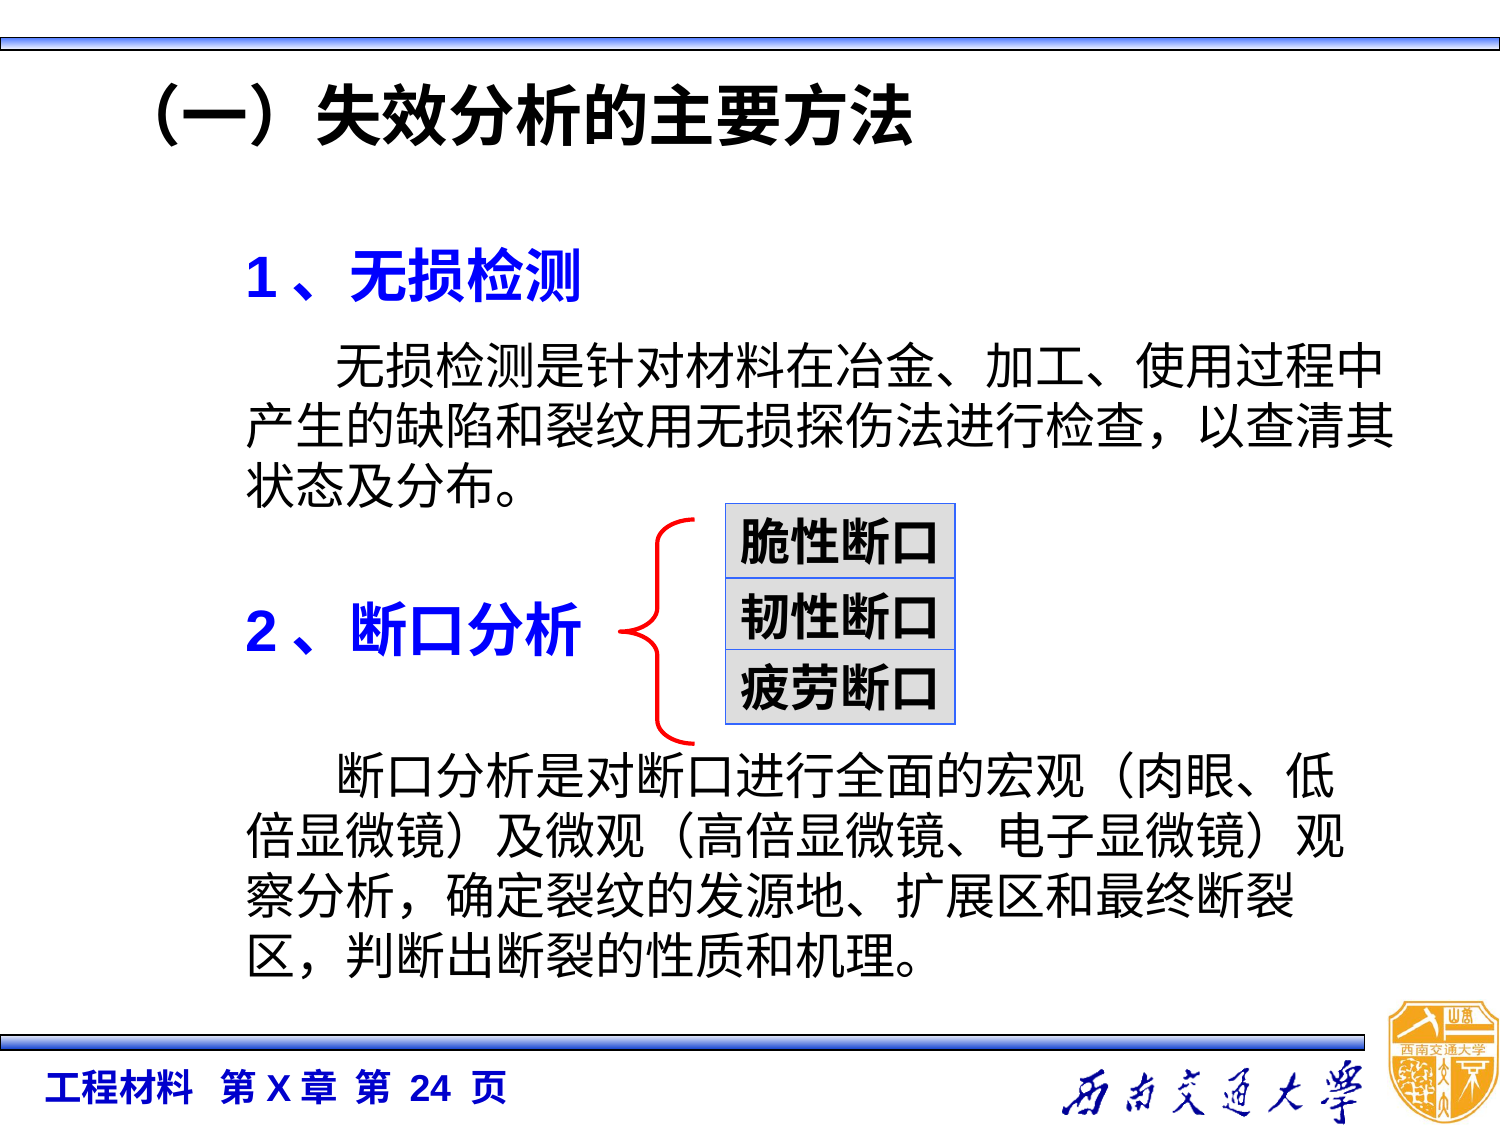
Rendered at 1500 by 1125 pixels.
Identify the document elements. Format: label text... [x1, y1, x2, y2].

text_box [619, 503, 957, 744]
picture [1062, 1059, 1363, 1125]
text_box 1、无损检测 无损检测是针对材料在冶金、加工、使用过程中产生的缺陷和裂纹用无损探伤法进行检查，以查清其状态及分布。 [230, 231, 1447, 522]
text_box （一）失效分析的主要方法 [100, 66, 1123, 161]
picture [1387, 999, 1500, 1125]
text_box 2、断口分析 断口分析是对断口进行全面的宏观（肉眼、低倍显微镜）及微观（高倍显微镜、电子显微镜）观察分析，确定裂纹的发源地、扩展区和最终断裂区，判断出断裂的性质和机理。 [230, 586, 1400, 992]
text_box [501, 491, 1046, 727]
